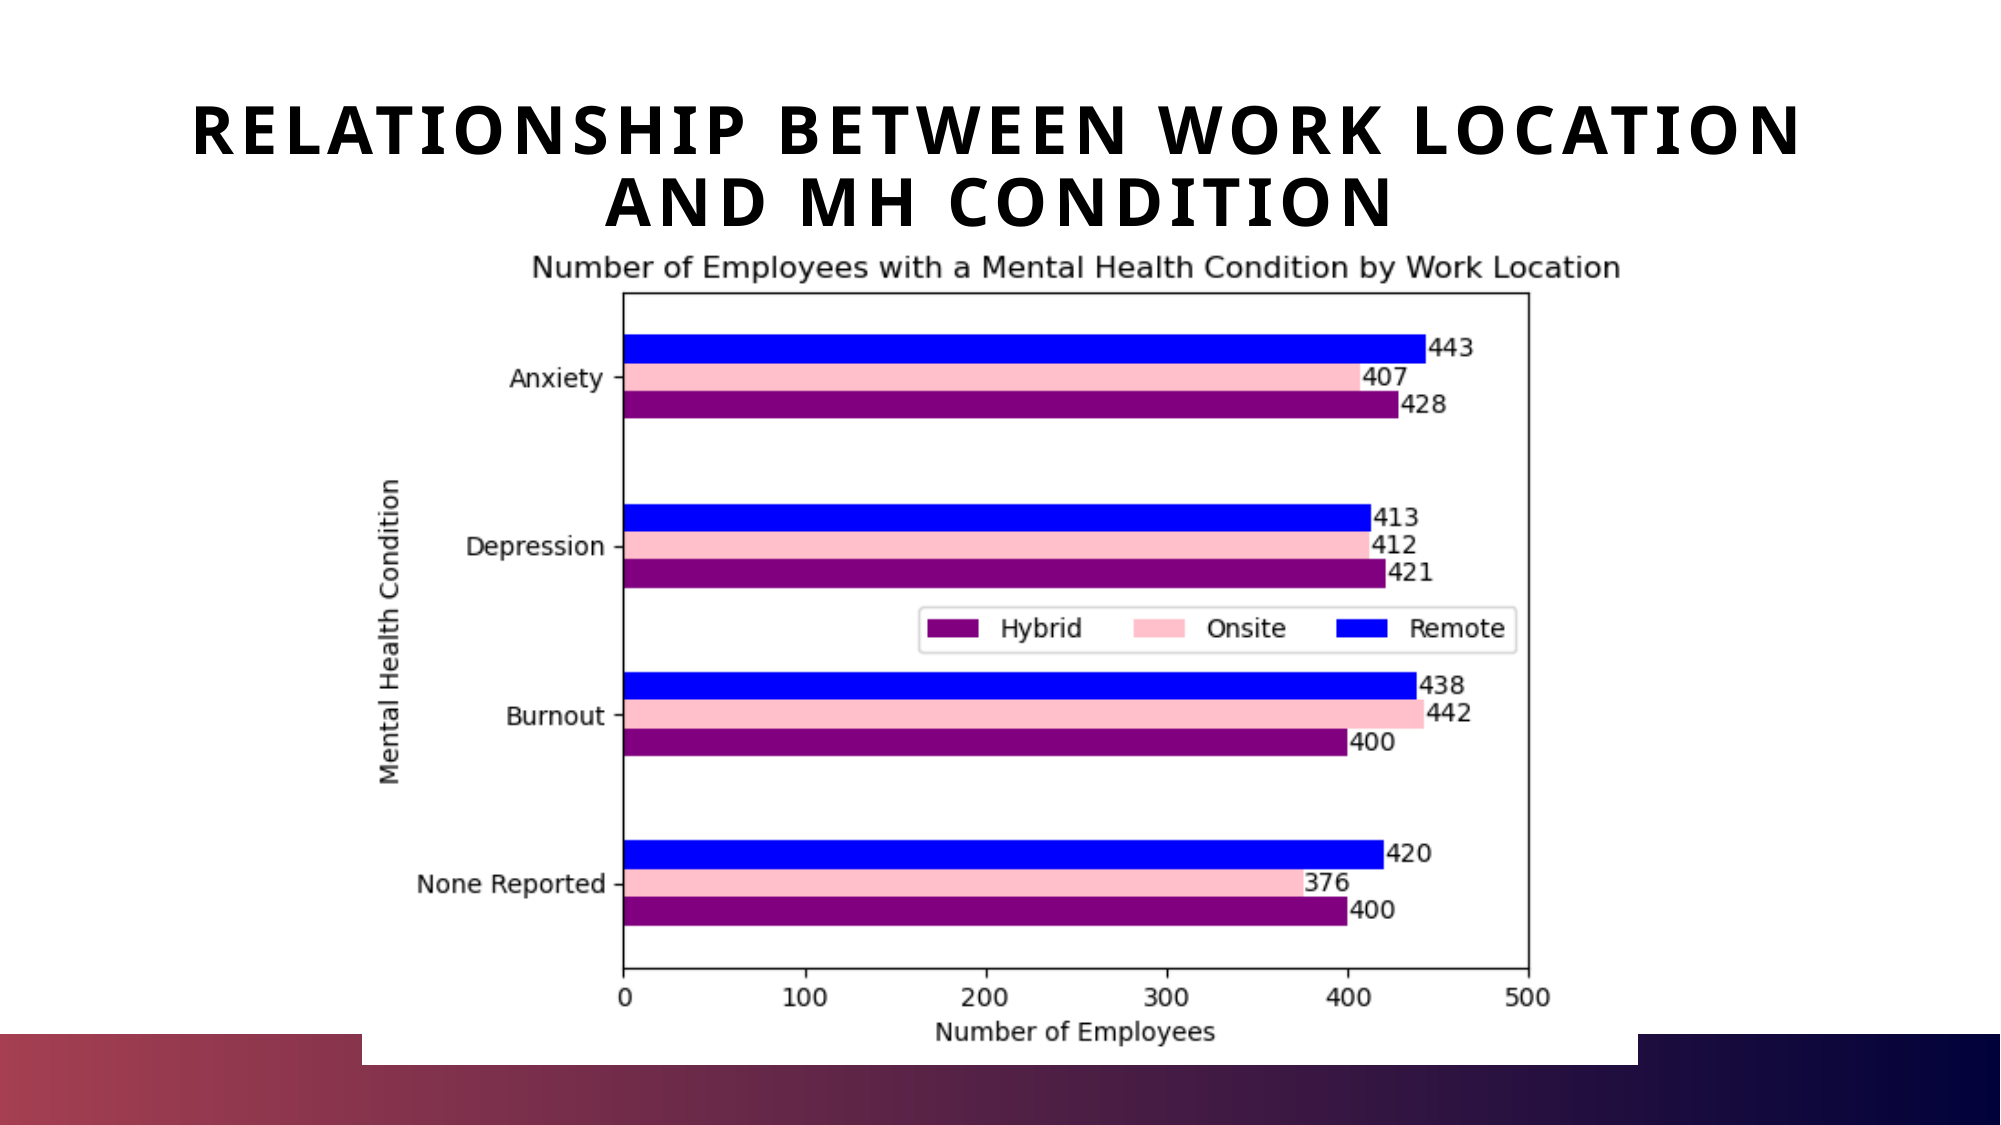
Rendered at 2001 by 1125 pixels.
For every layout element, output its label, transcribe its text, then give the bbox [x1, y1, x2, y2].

title Relationship between work location and mh Condition [137, 60, 1863, 278]
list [362, 238, 1638, 1066]
